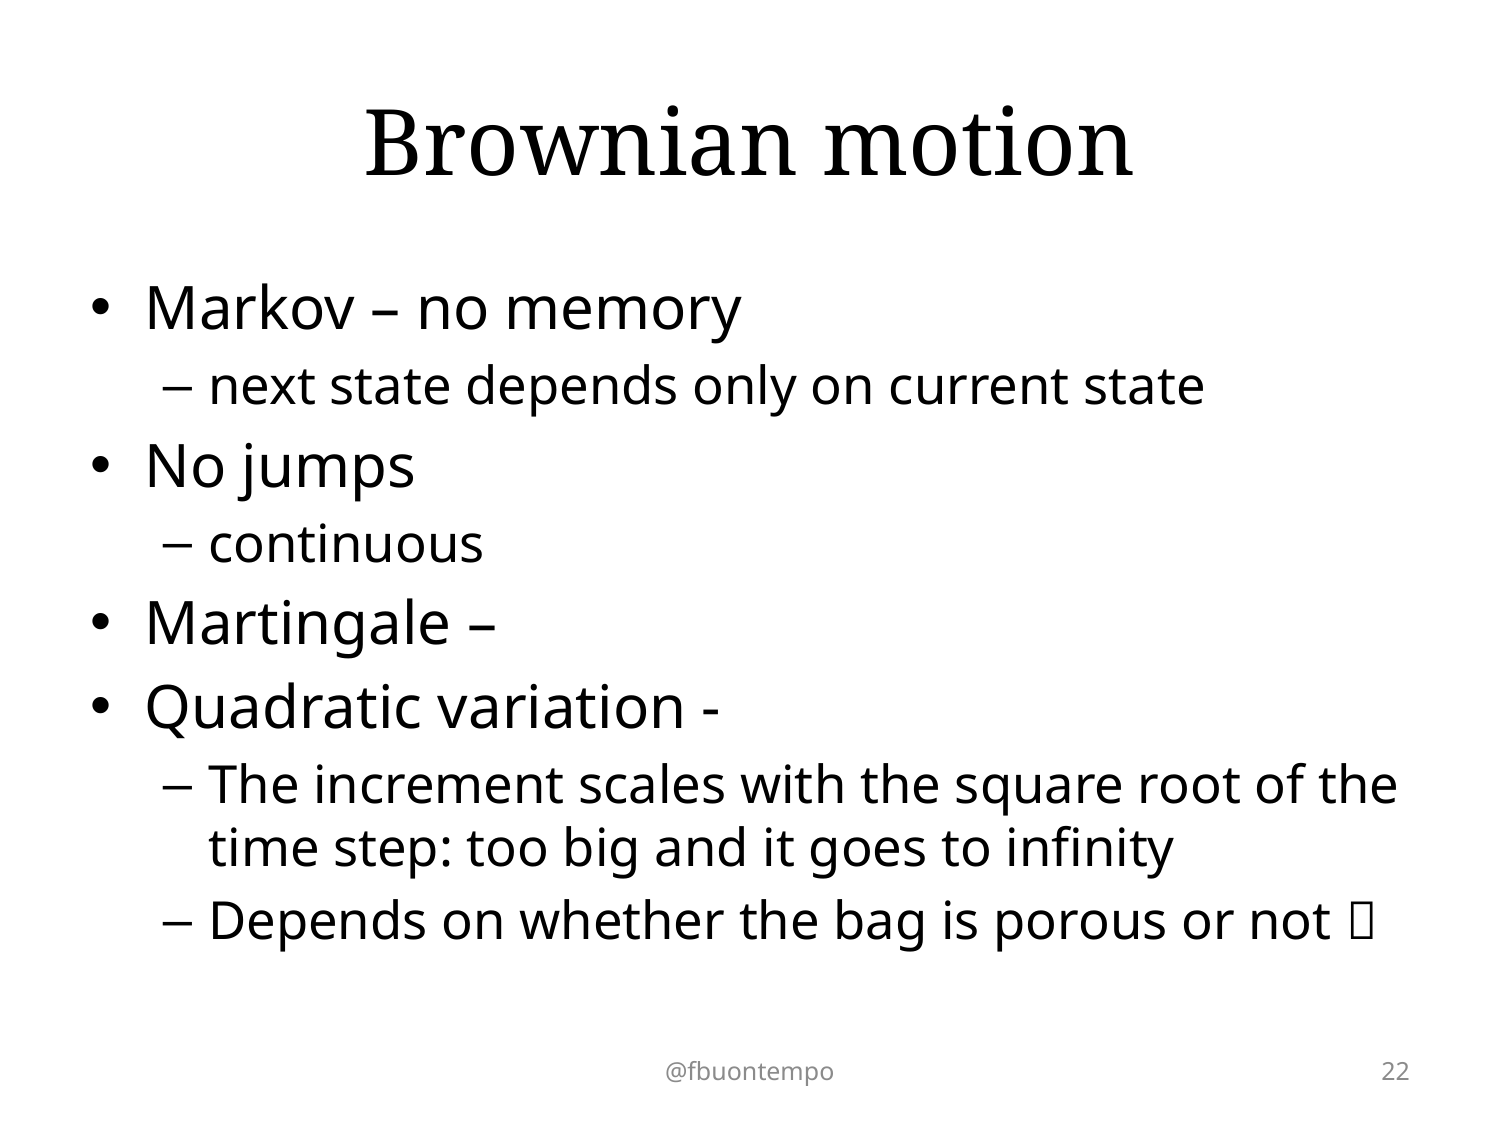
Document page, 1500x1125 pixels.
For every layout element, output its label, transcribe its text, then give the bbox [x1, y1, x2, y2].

footer @fbuontempo [512, 1042, 988, 1103]
title Brownian motion [75, 45, 1425, 233]
slide_number 22 [1074, 1042, 1425, 1103]
